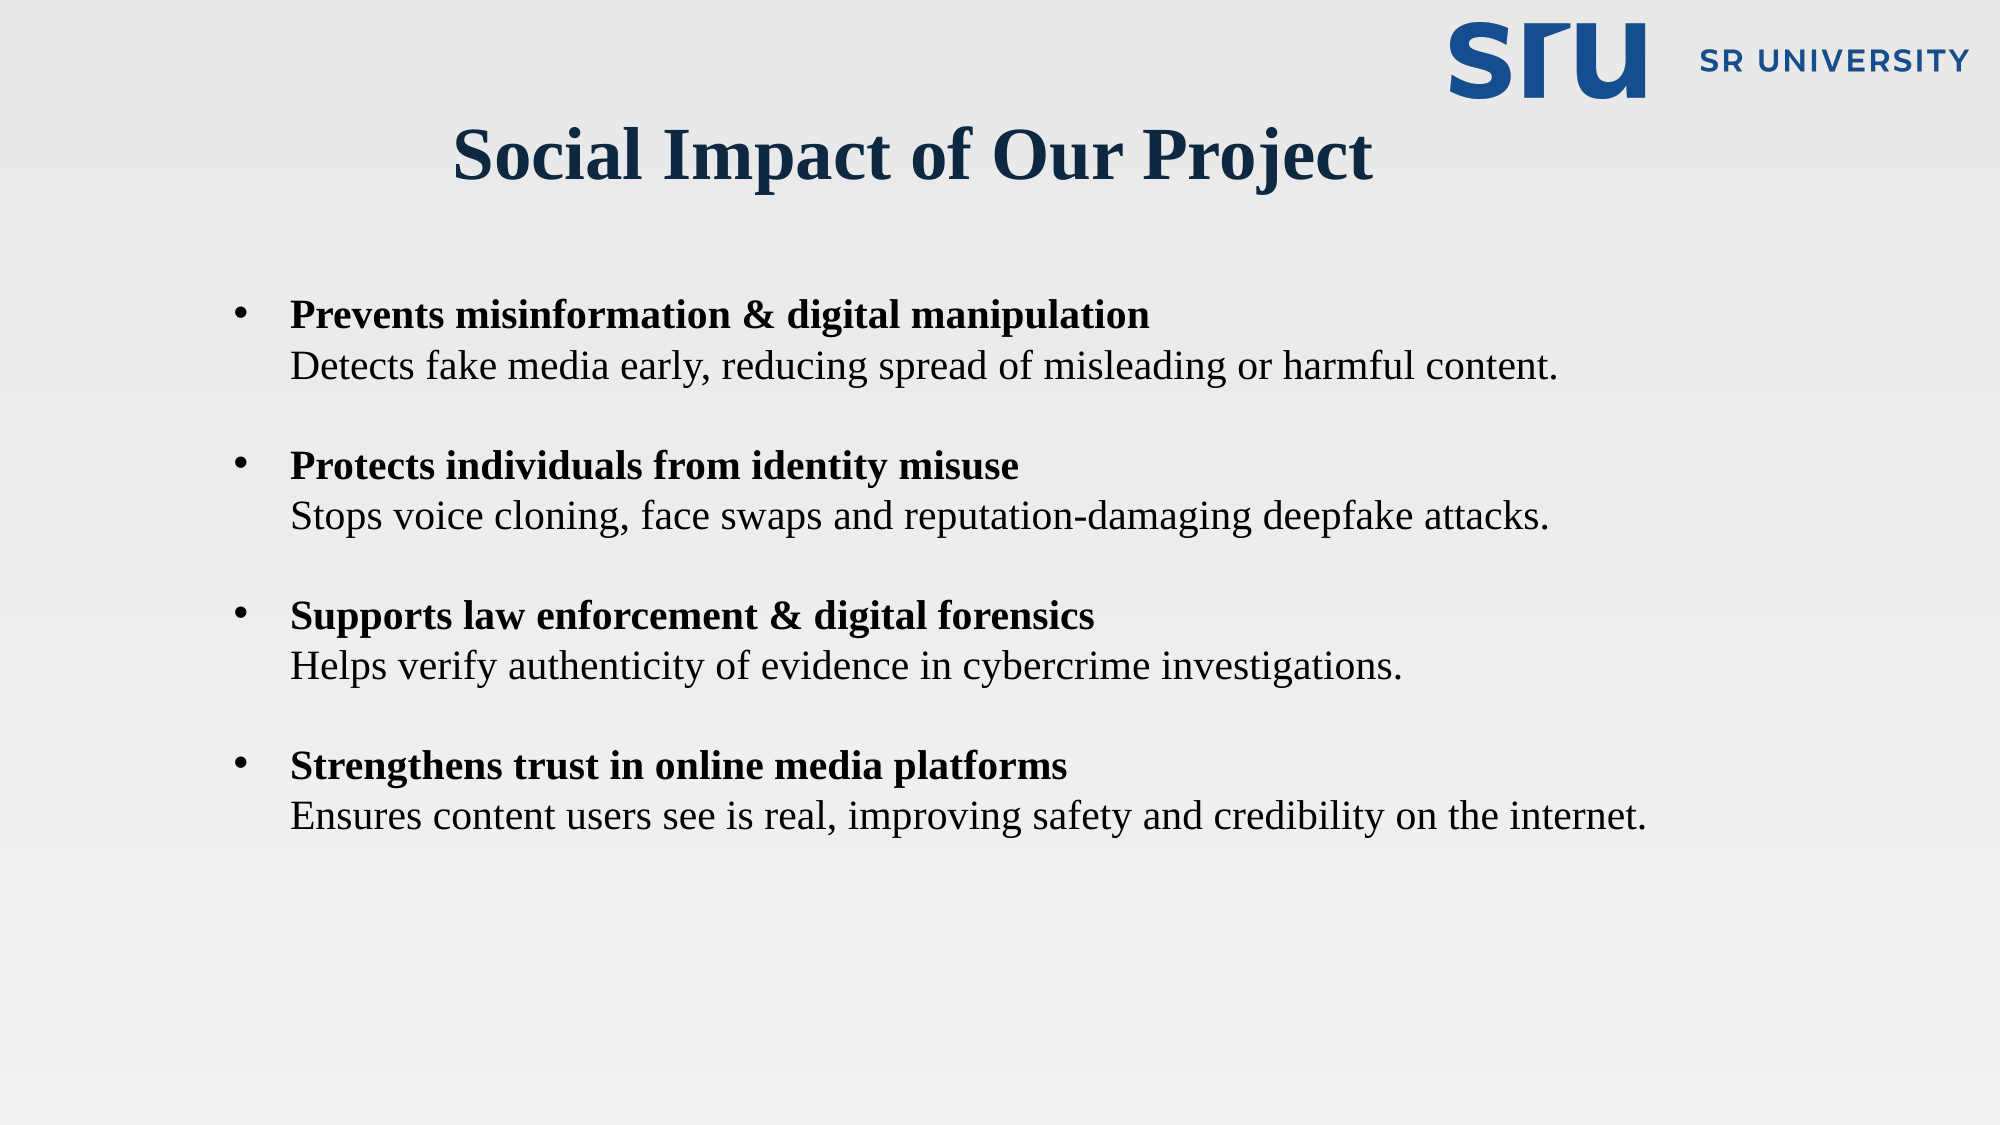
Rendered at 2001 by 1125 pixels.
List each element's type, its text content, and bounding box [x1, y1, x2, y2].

picture [1450, 22, 1969, 99]
title Social Impact of Our Project [437, 106, 1563, 205]
text_box Prevents misinformation & digital manipulation Detects fake media early, reducing spread of misleading or harmful content. Protects individuals from identity misuse Stops voice cloning, face swaps and reputation-damaging deepfake attacks. Supports law enforcement & digital forensics Helps verify authenticity of evidence in cybercrime investigations. Strengthens trust in online media platforms Ensures content users see is real, improving safety and credibility on the internet. [218, 279, 1828, 845]
